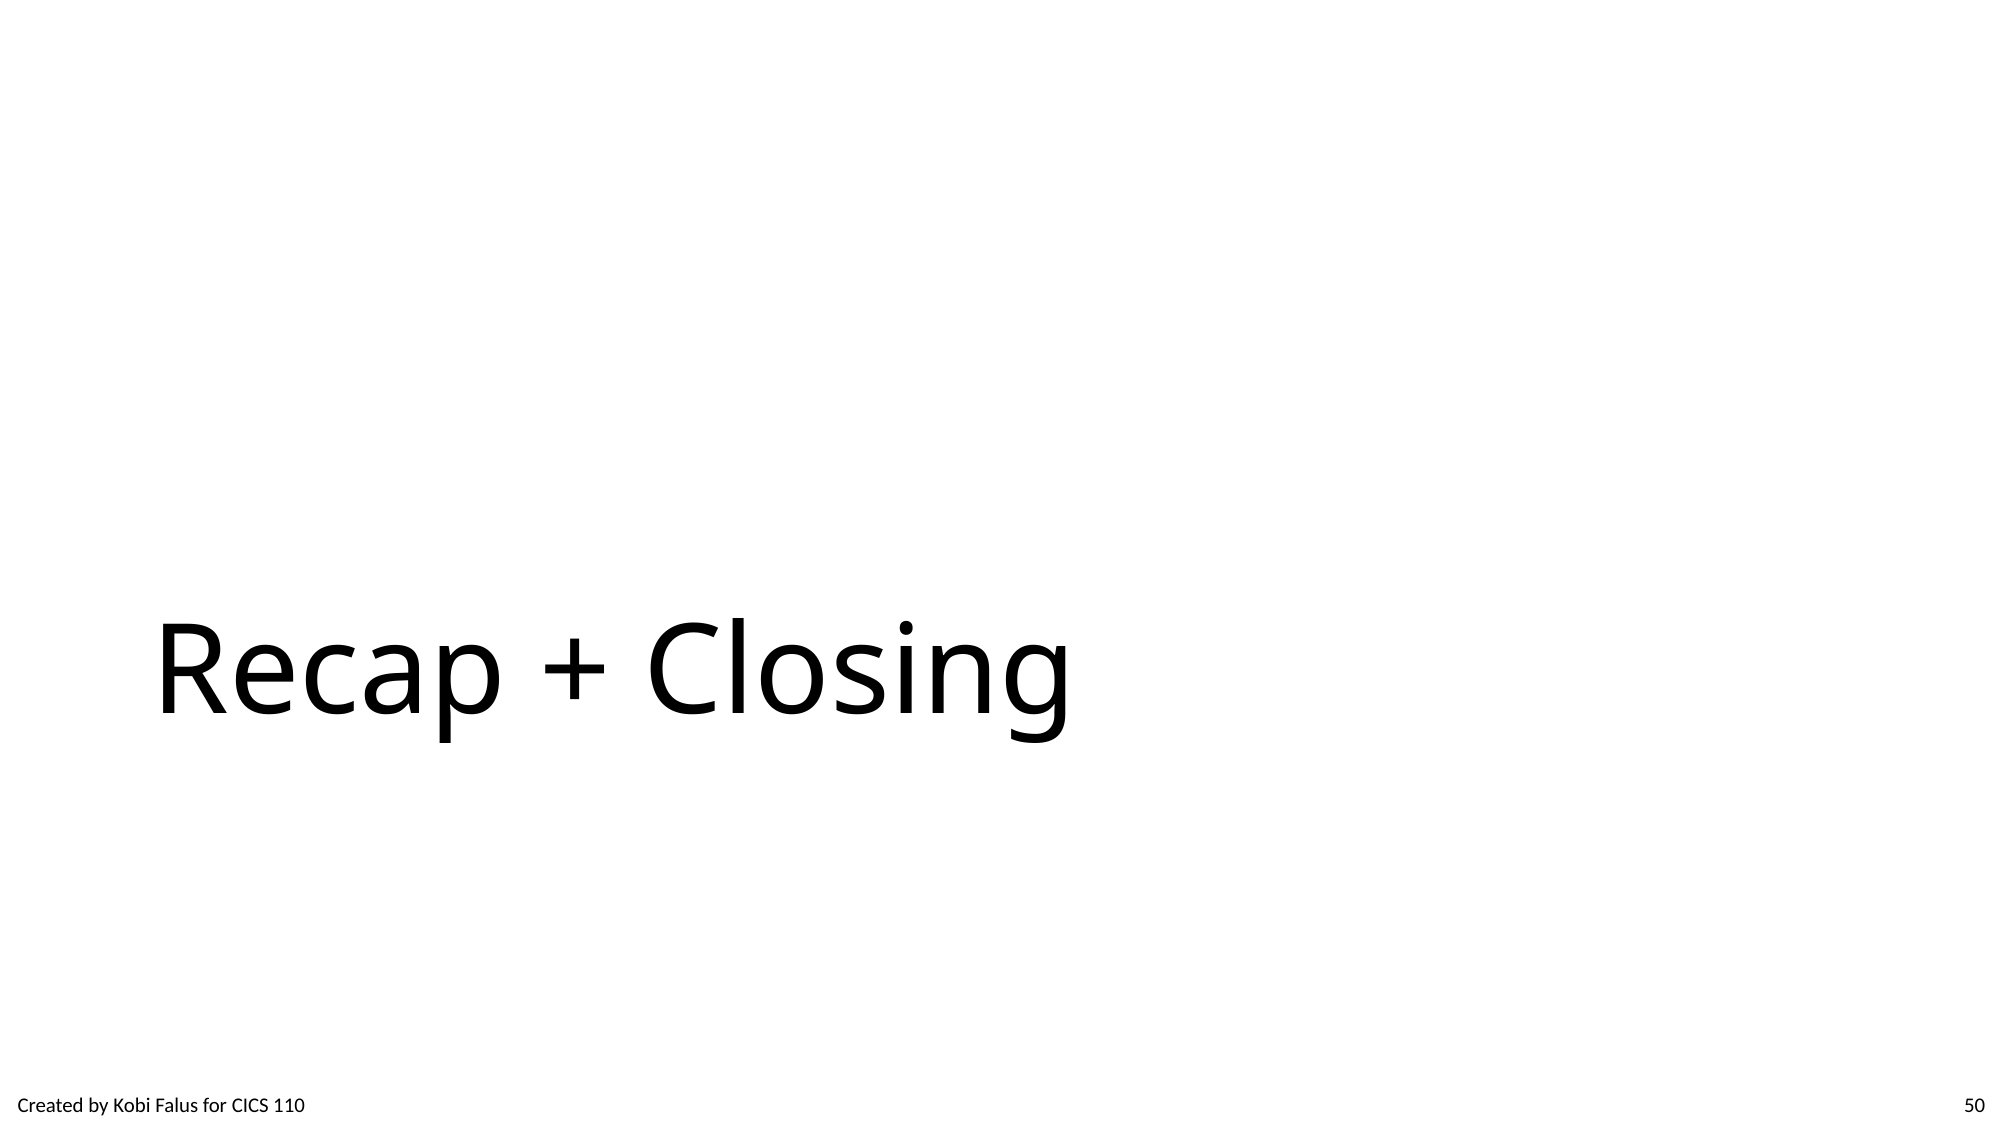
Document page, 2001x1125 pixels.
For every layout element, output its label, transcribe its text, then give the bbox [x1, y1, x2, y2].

title Recap + Closing [136, 280, 1862, 749]
